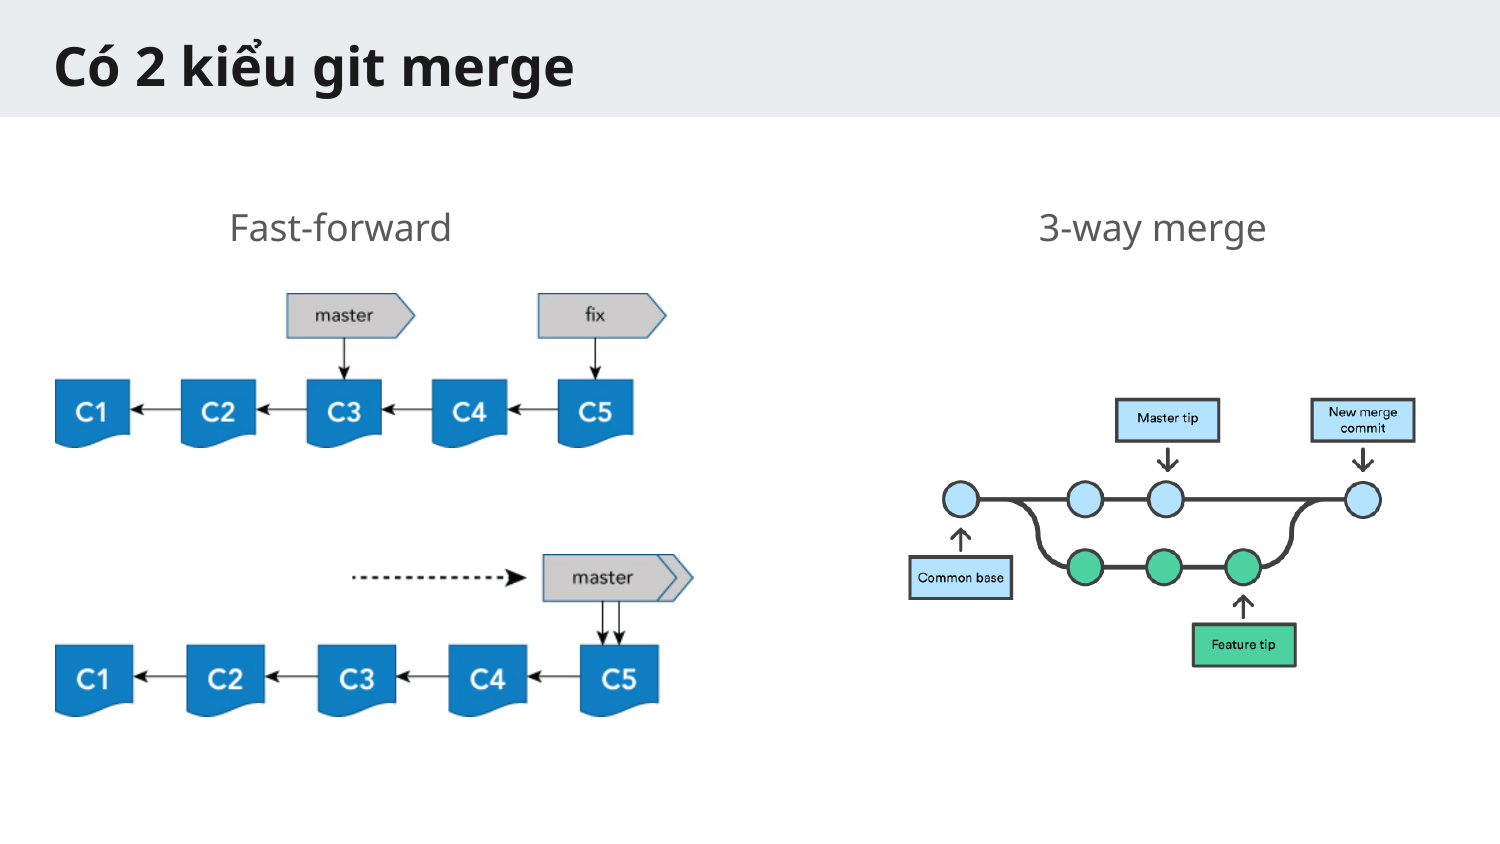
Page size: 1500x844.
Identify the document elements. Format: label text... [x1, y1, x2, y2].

picture [55, 554, 694, 717]
picture [55, 292, 667, 449]
title Có 2 kiểu git merge [38, 17, 1467, 106]
list Fast-forward [195, 166, 554, 264]
picture [833, 310, 1495, 690]
text_box 3-way merge [1005, 166, 1364, 264]
